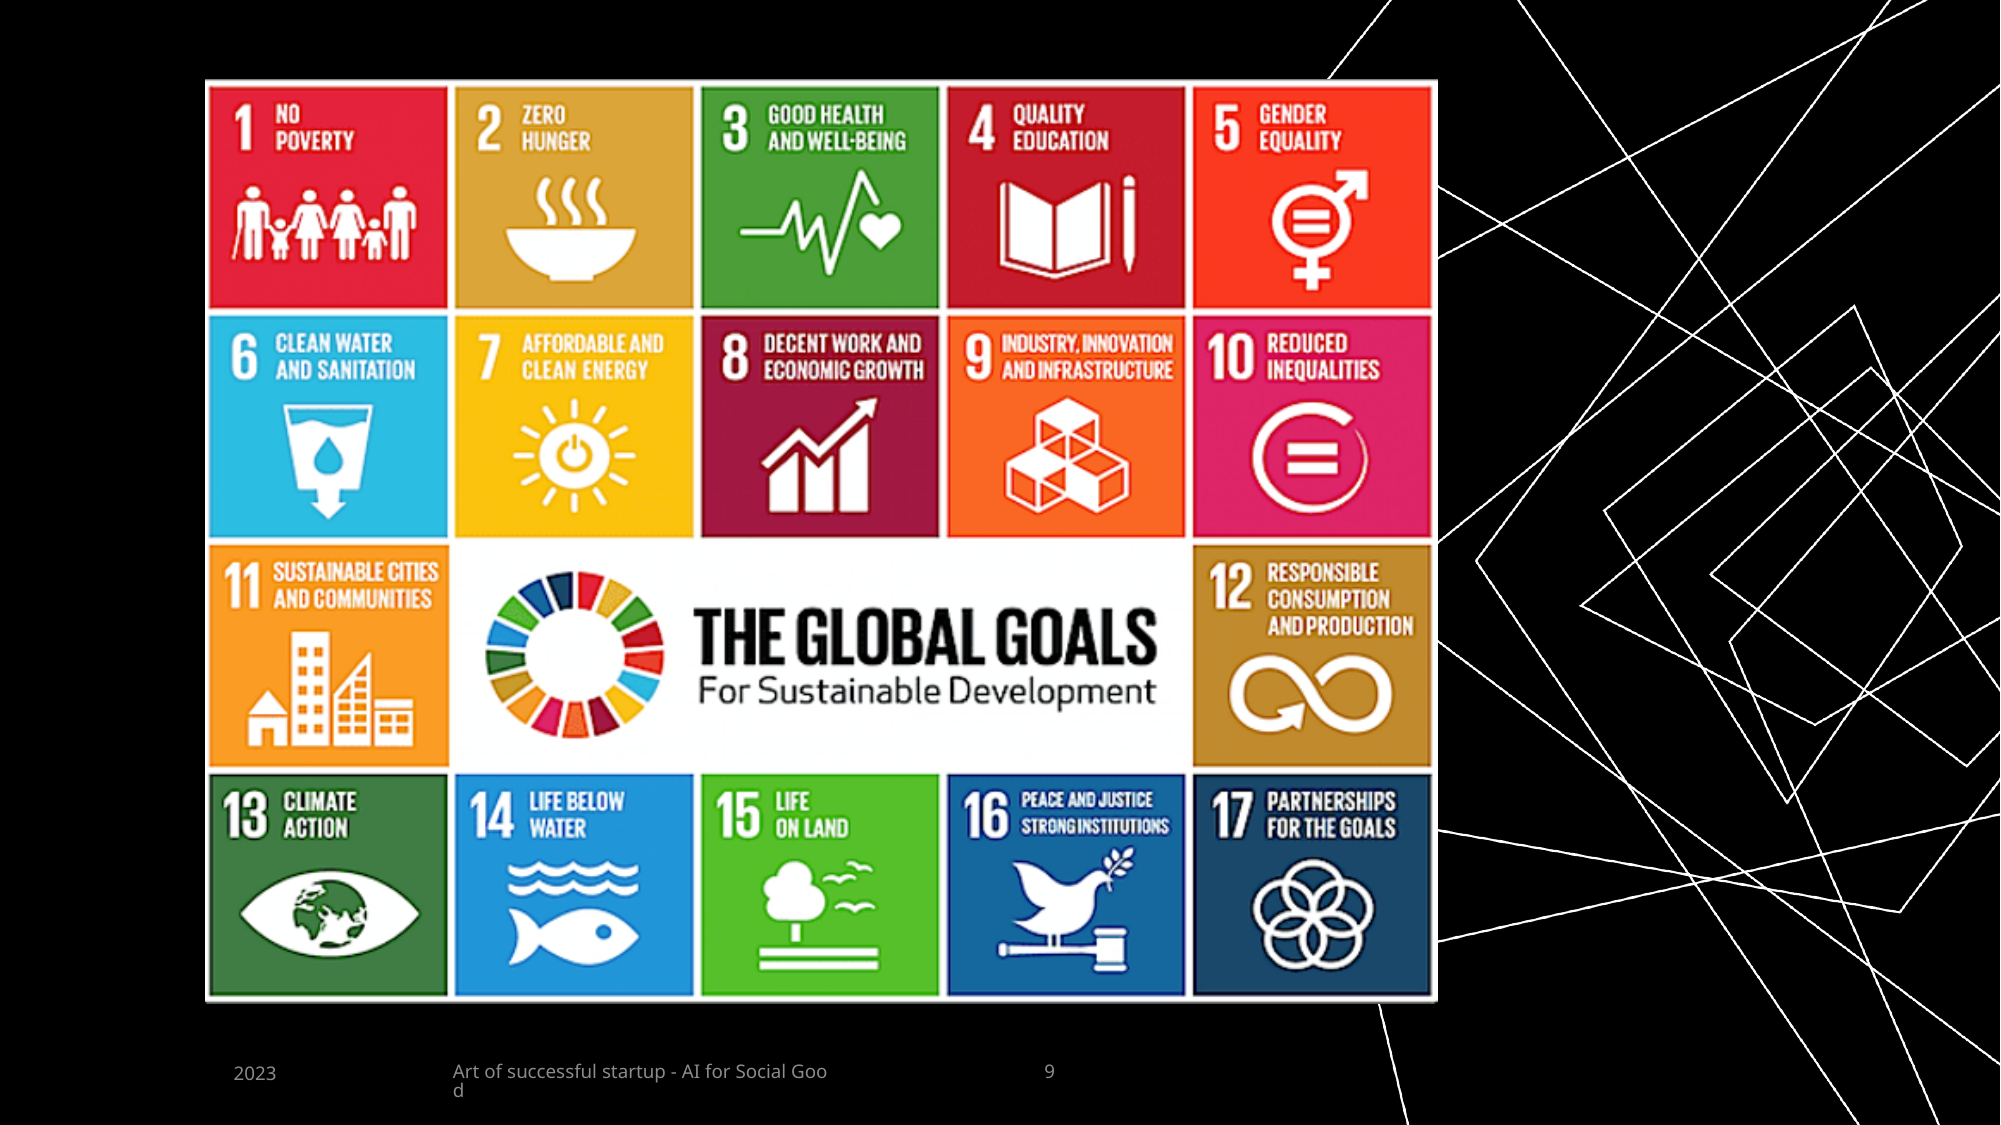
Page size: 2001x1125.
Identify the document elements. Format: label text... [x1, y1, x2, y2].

slide_number 2023 [218, 1042, 381, 1103]
picture [205, 0, 2000, 1125]
slide_number 9 [908, 1042, 1071, 1103]
footer Art of successful startup - AI for Social Good [437, 1042, 846, 1103]
